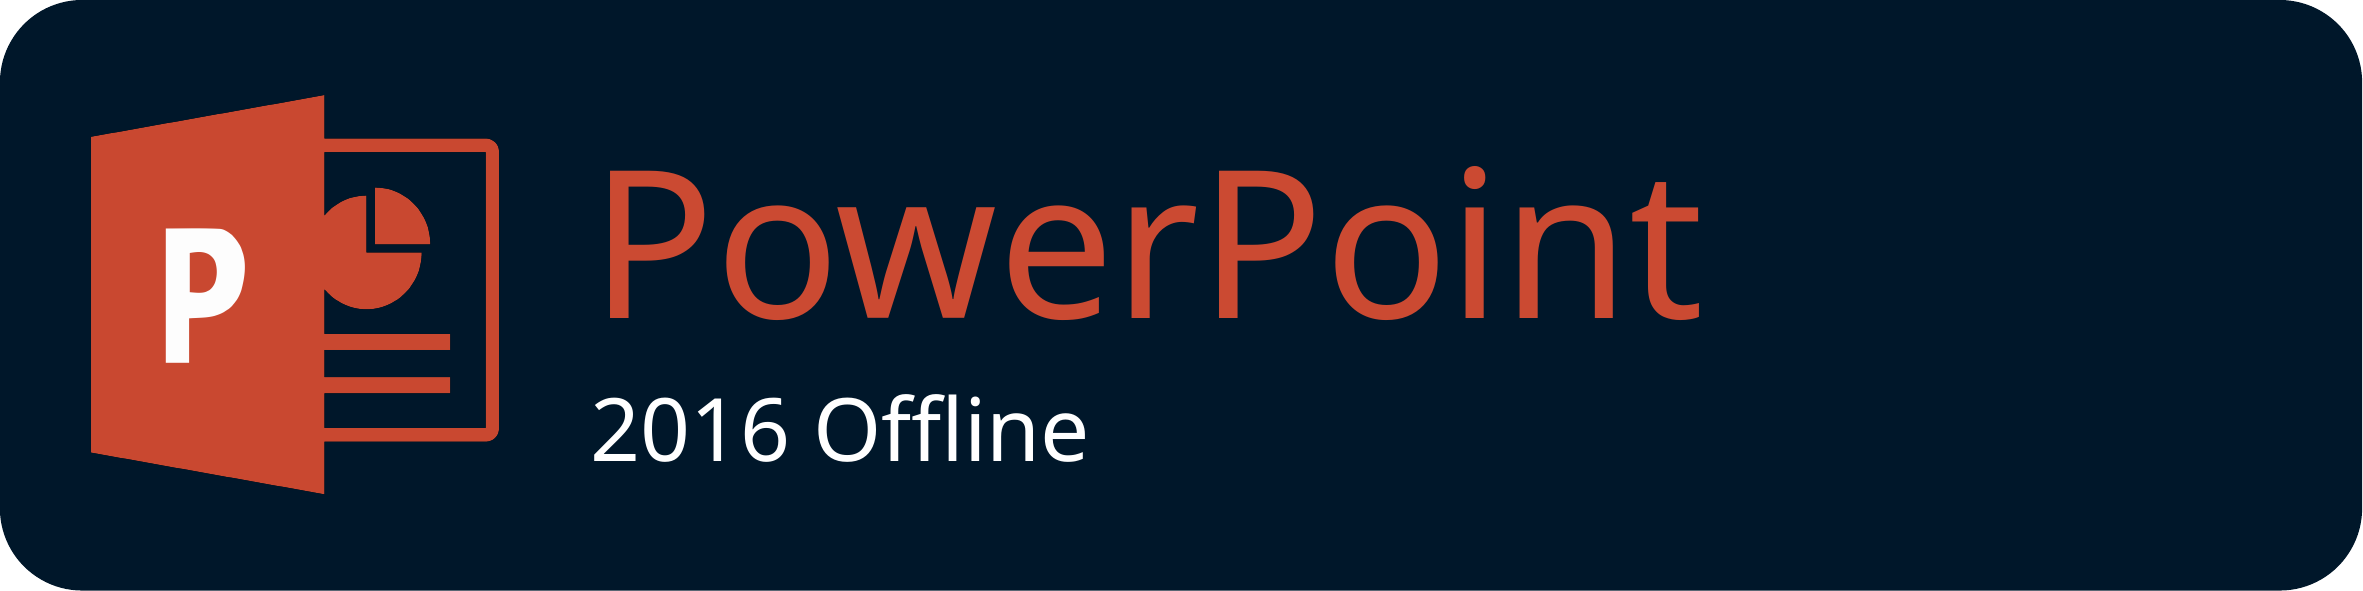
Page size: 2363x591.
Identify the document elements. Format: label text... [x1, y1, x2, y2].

text_box PowerPoint 2016 Offline [590, 111, 2271, 479]
picture [91, 95, 499, 496]
text_box [0, 0, 2363, 591]
